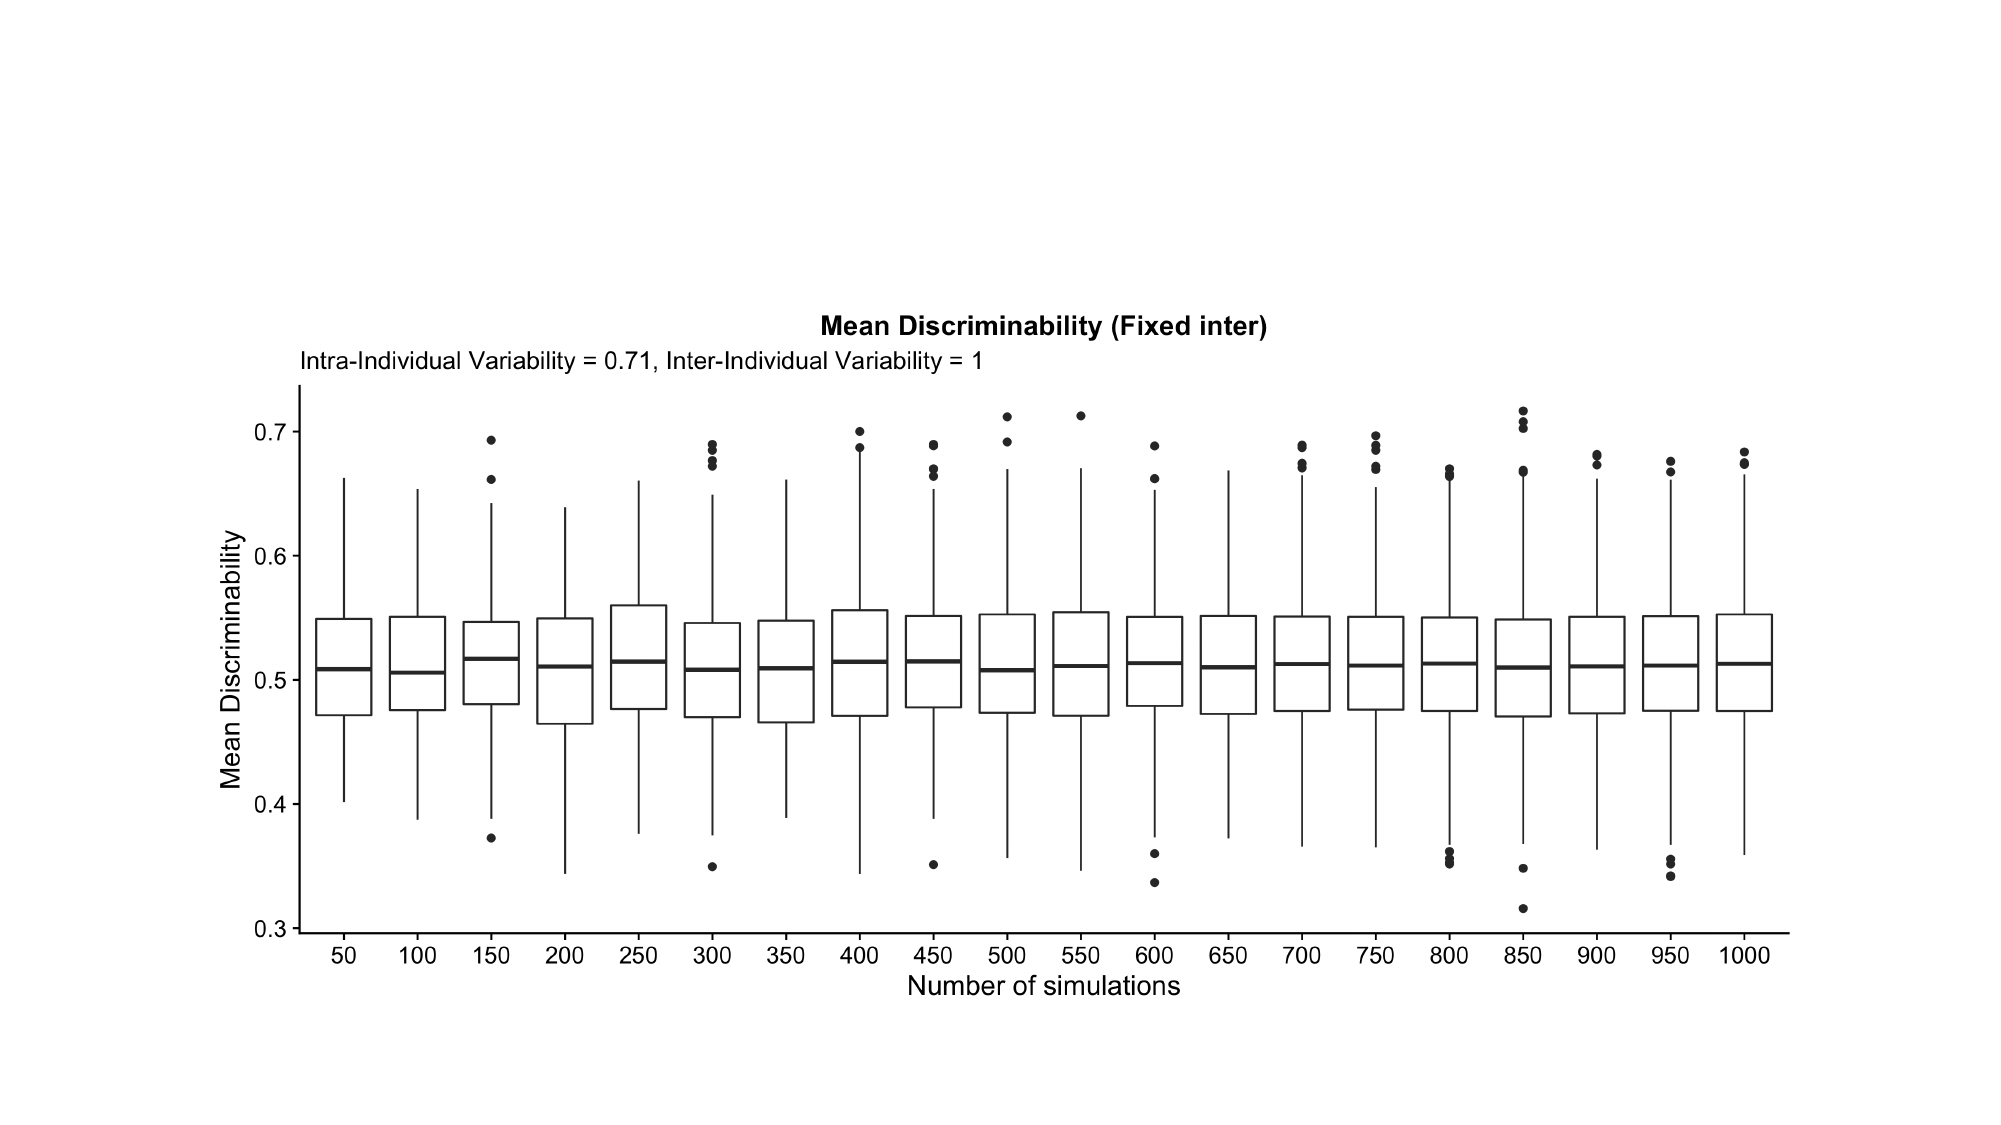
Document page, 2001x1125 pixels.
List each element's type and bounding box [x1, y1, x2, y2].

list [198, 299, 1802, 1014]
